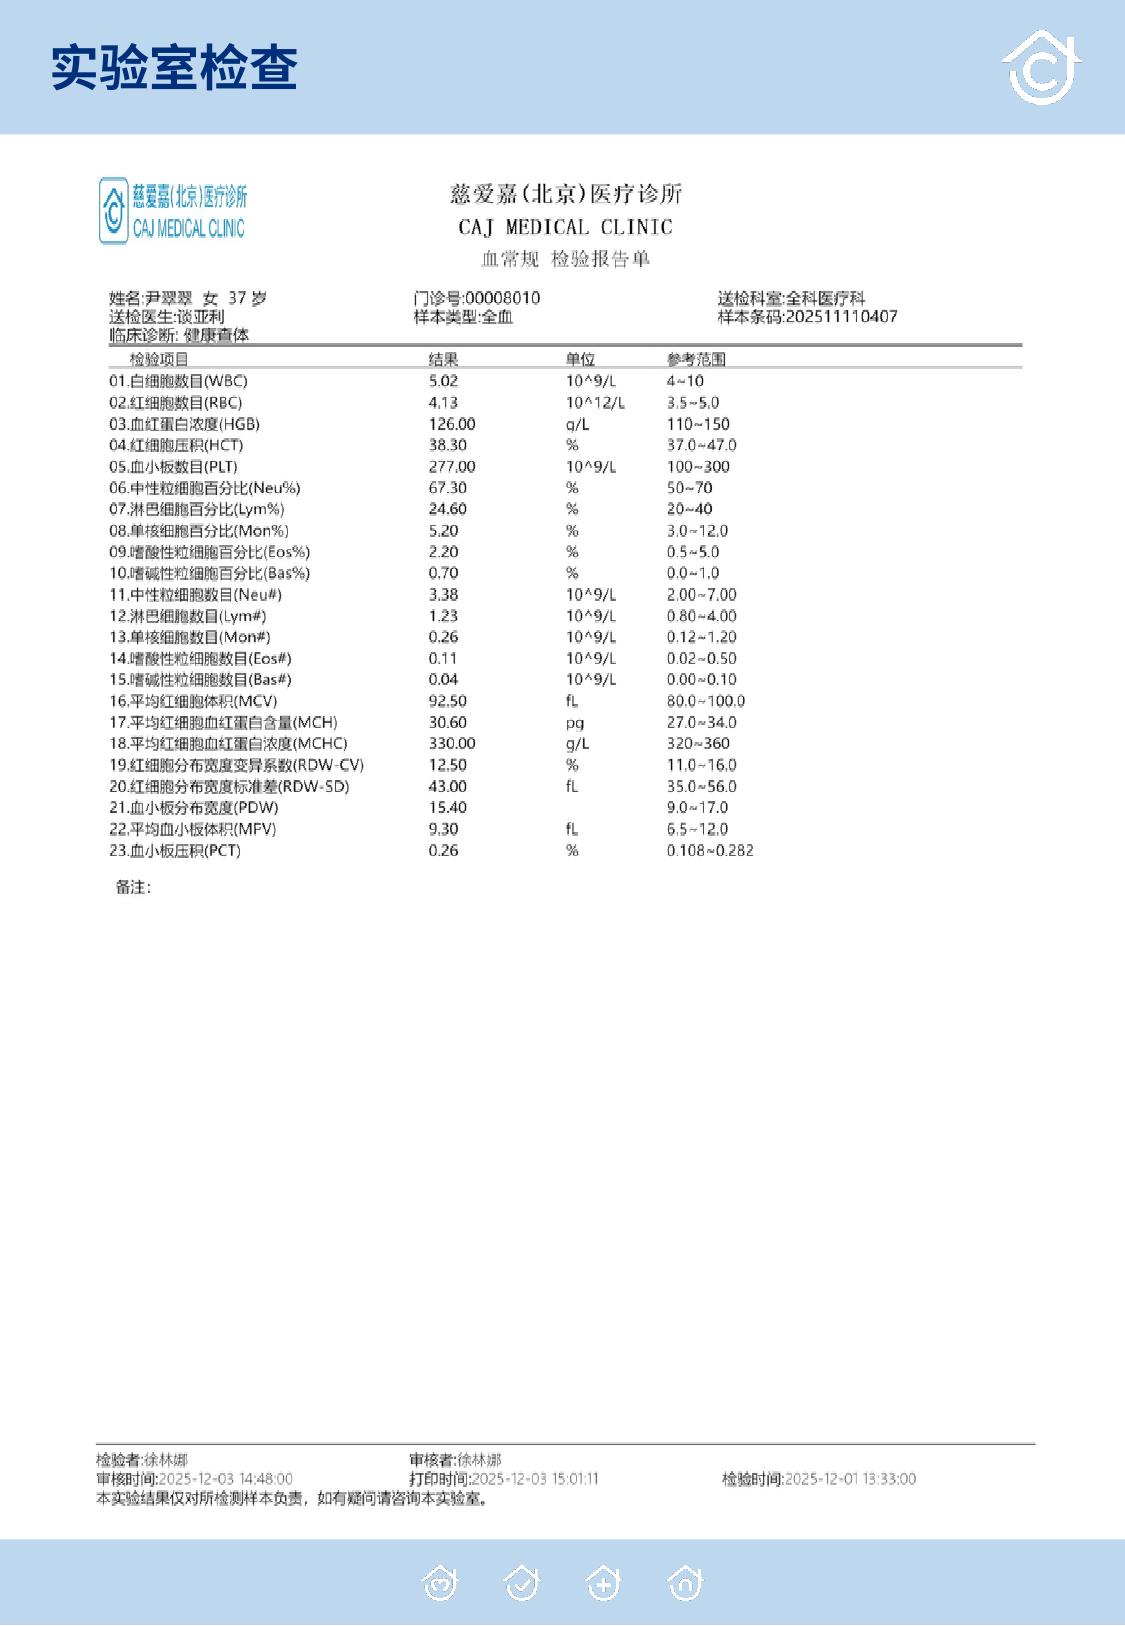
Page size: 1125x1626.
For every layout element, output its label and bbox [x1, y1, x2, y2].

picture [76, 145, 1054, 1528]
picture [420, 1565, 705, 1601]
picture [992, 17, 1091, 117]
